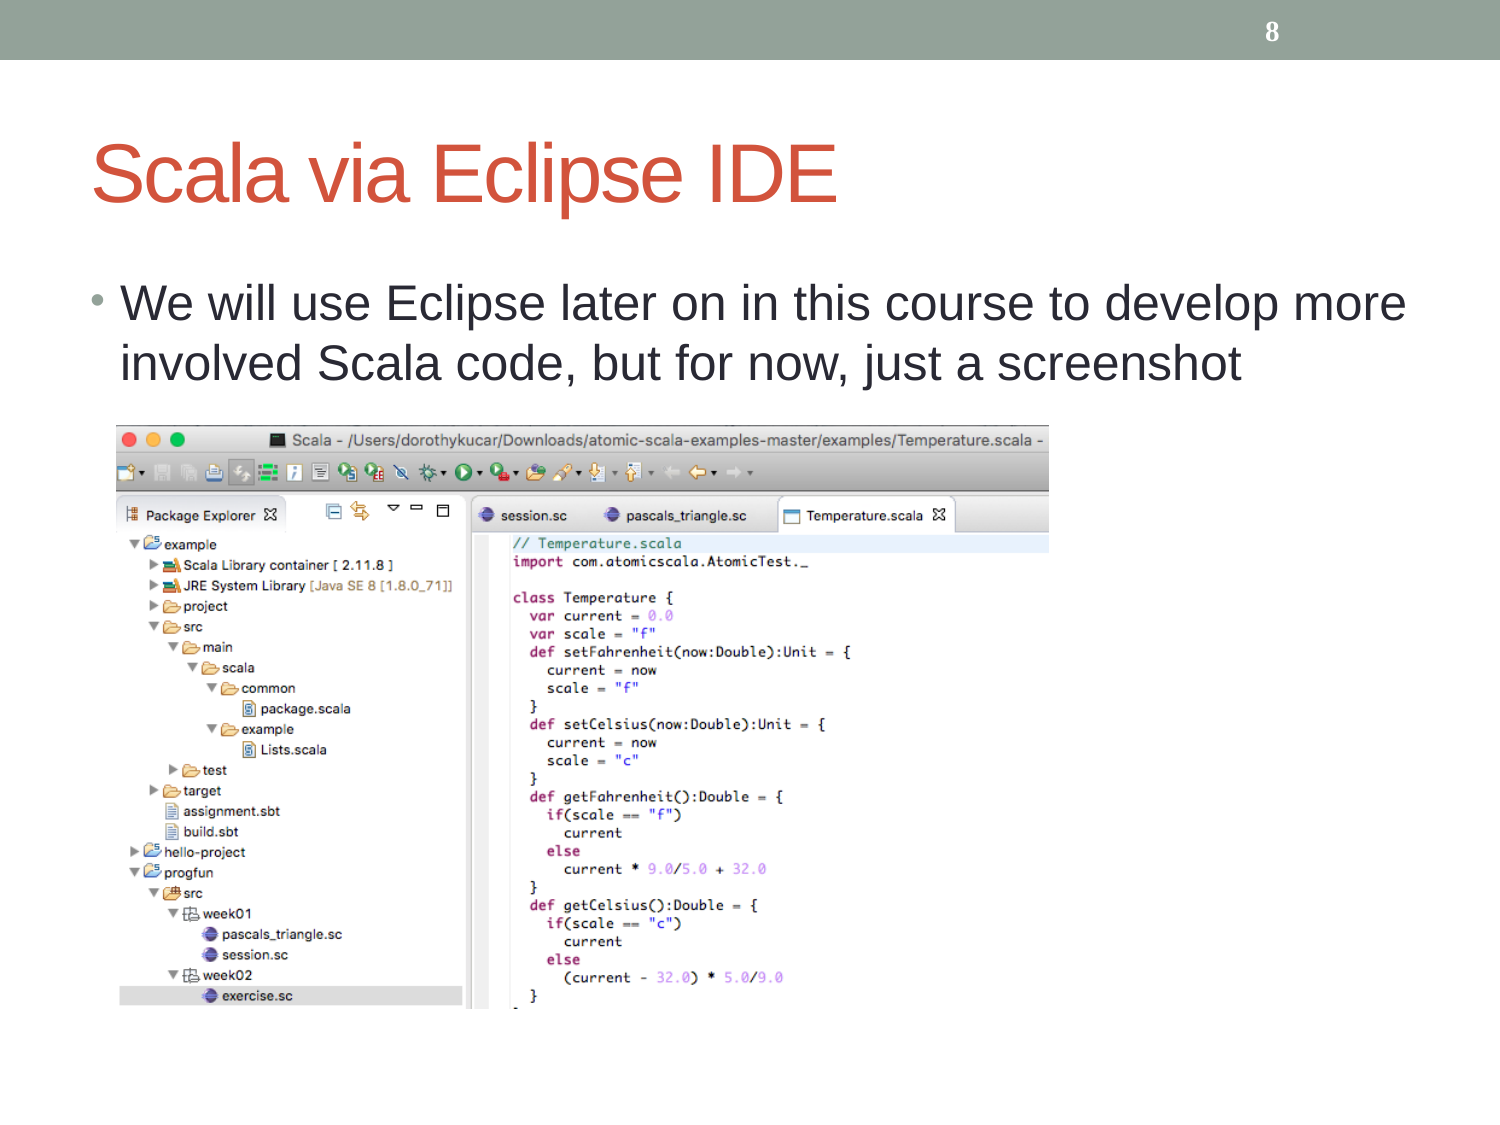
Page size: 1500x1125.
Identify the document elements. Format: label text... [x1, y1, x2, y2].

picture [116, 423, 1049, 1009]
title Scala via Eclipse IDE [75, 87, 1425, 250]
slide_number 8 [1250, 3, 1425, 57]
list We will use Eclipse later on in this course to develop more involved Scala code, but for now, just a screenshot [75, 262, 1425, 1063]
